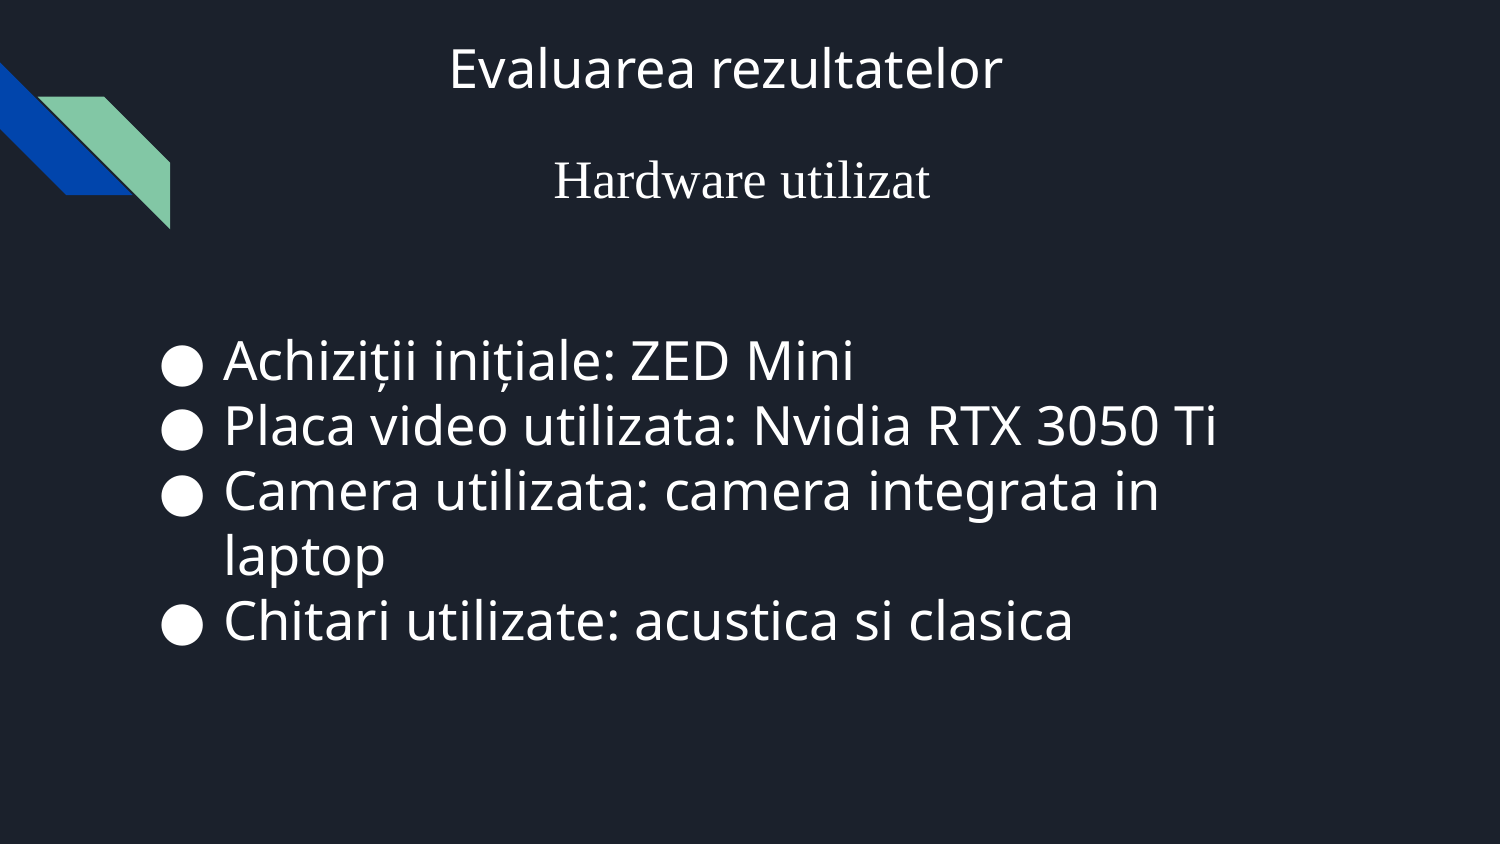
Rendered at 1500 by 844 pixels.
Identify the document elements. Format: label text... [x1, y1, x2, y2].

title Hardware utilizat [443, 129, 1041, 256]
text_box Achiziții inițiale: ZED Mini Placa video utilizata: Nvidia RTX 3050 Ti Camera utilizata: camera integrata in laptop Chitari utilizate: acustica si clasica [133, 311, 1285, 717]
title Evaluarea rezultatelor [433, 19, 1067, 170]
